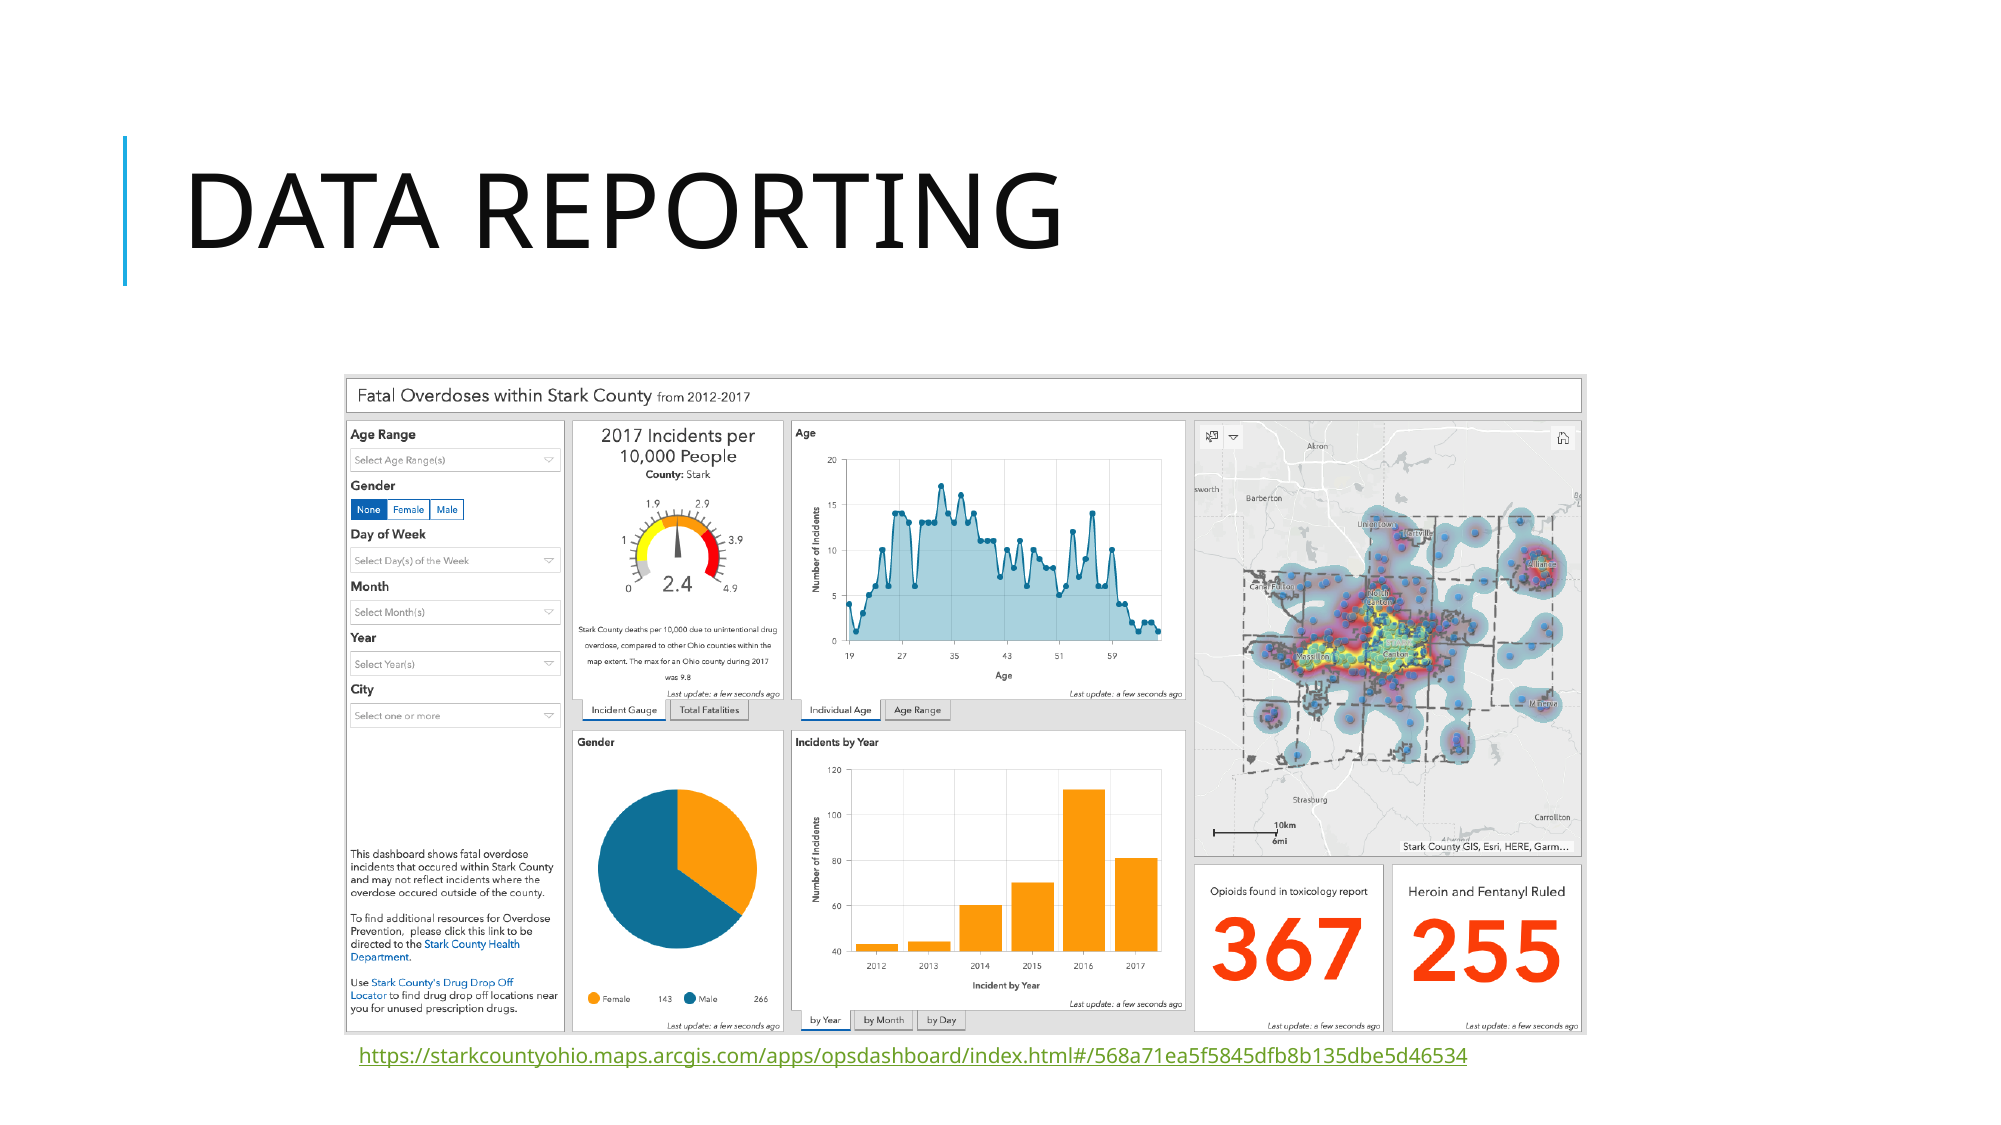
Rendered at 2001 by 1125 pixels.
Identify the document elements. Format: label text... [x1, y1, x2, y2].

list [343, 374, 1587, 1036]
title Data reporting [168, 96, 1763, 342]
text_box https://starkcountyohio.maps.arcgis.com/apps/opsdashboard/index.html#/568a71ea5f5845dfb8b135dbe5d46534 [344, 1041, 1587, 1078]
